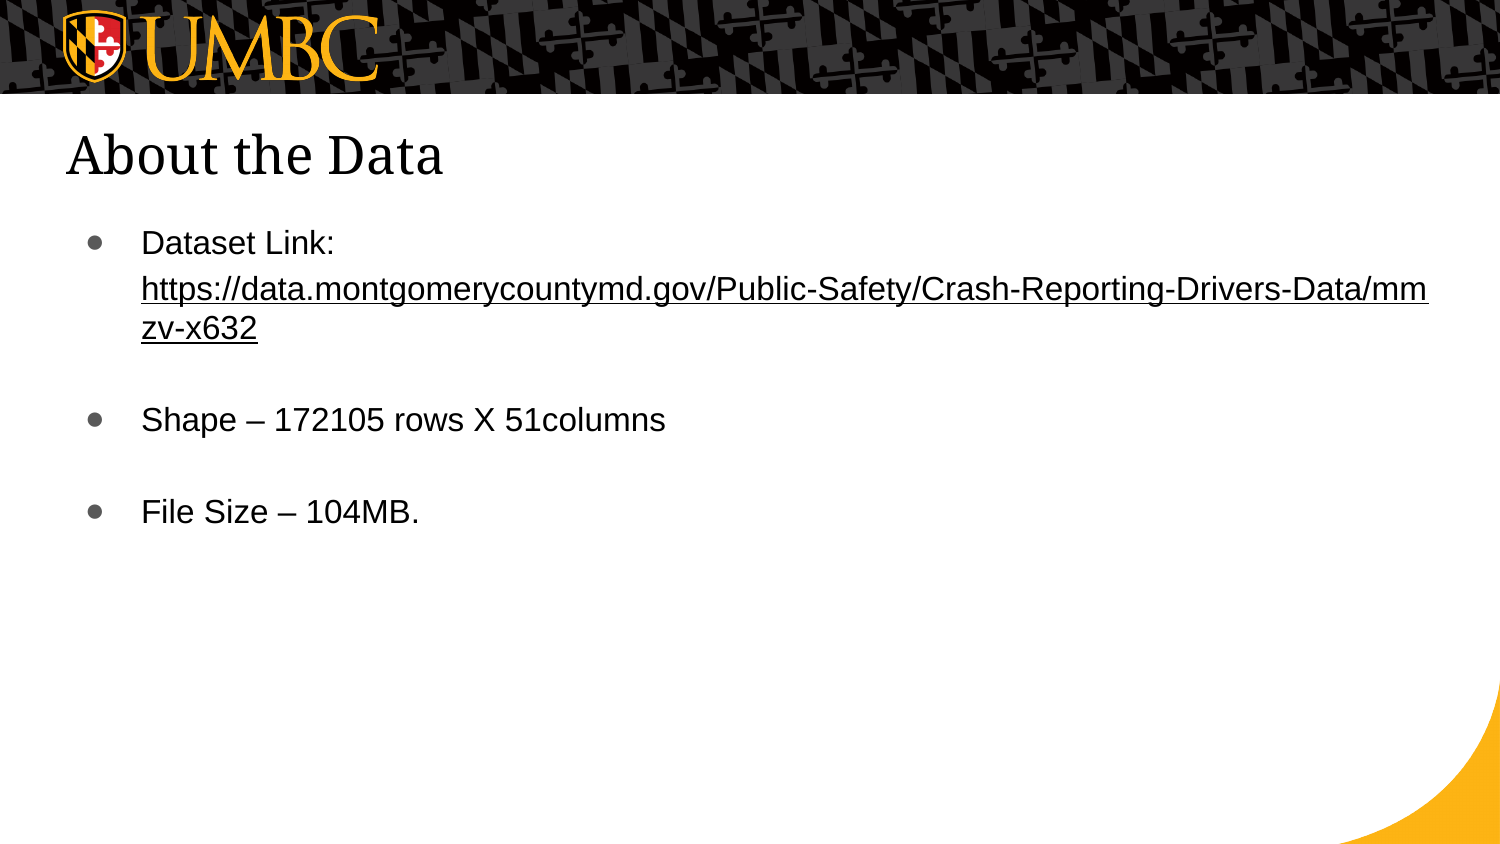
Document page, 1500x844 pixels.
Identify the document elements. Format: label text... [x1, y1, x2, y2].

title About the Data [51, 106, 1449, 200]
picture [1338, 679, 1500, 844]
picture [0, 0, 1500, 94]
list Dataset Link: https://data.montgomerycountymd.gov/Public-Safety/Crash-Reporting-Drivers-Data/mmzv-x632 Shape – 172105 rows X 51columns File Size – 104MB. [51, 200, 1449, 761]
